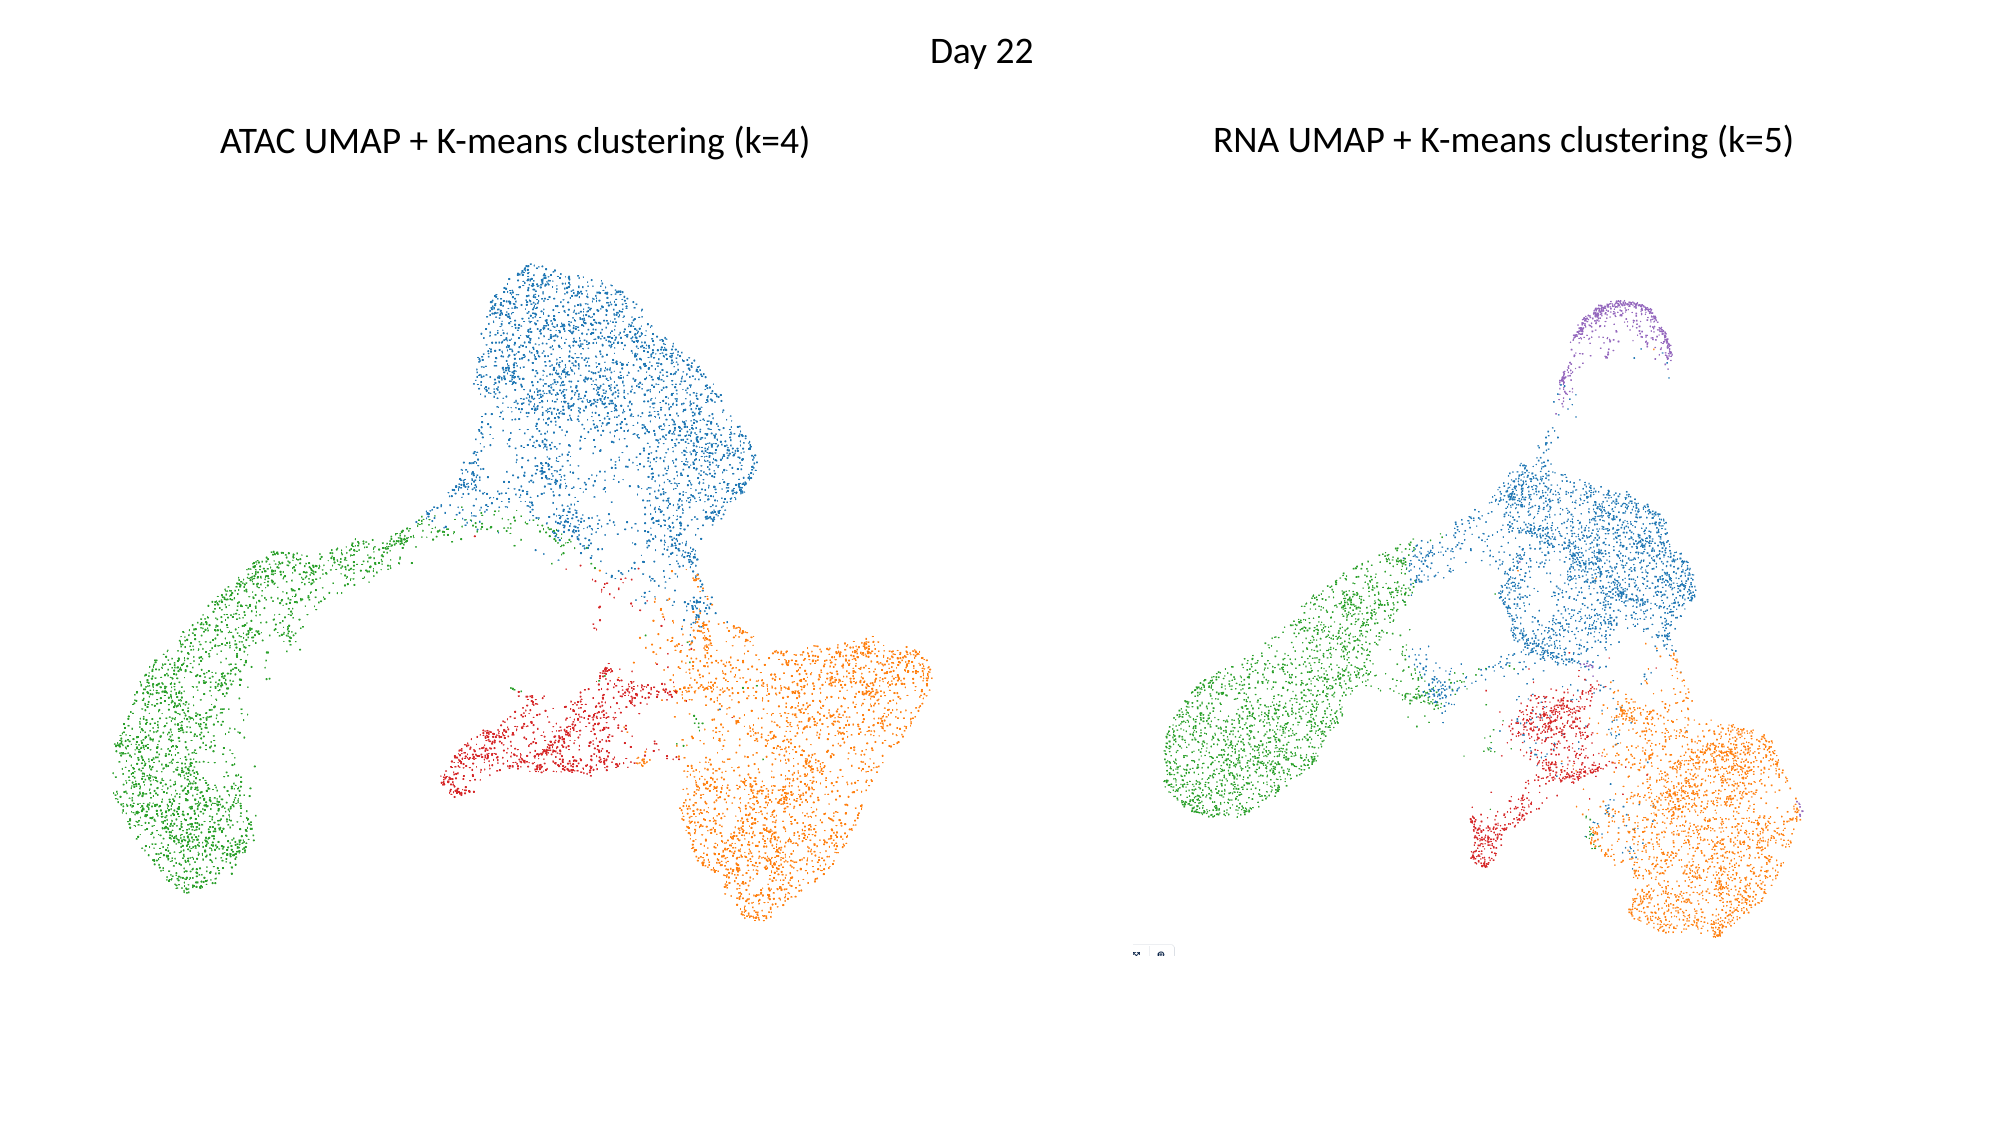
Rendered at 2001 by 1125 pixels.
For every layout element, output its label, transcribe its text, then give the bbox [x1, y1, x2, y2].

text_box RNA UMAP + K-means clustering (k=5) [1198, 107, 1842, 167]
text_box ATAC UMAP + K-means clustering (k=4) [205, 108, 849, 169]
text_box Day 22 [915, 18, 1559, 123]
picture [63, 214, 1000, 956]
picture [1133, 290, 1842, 956]
